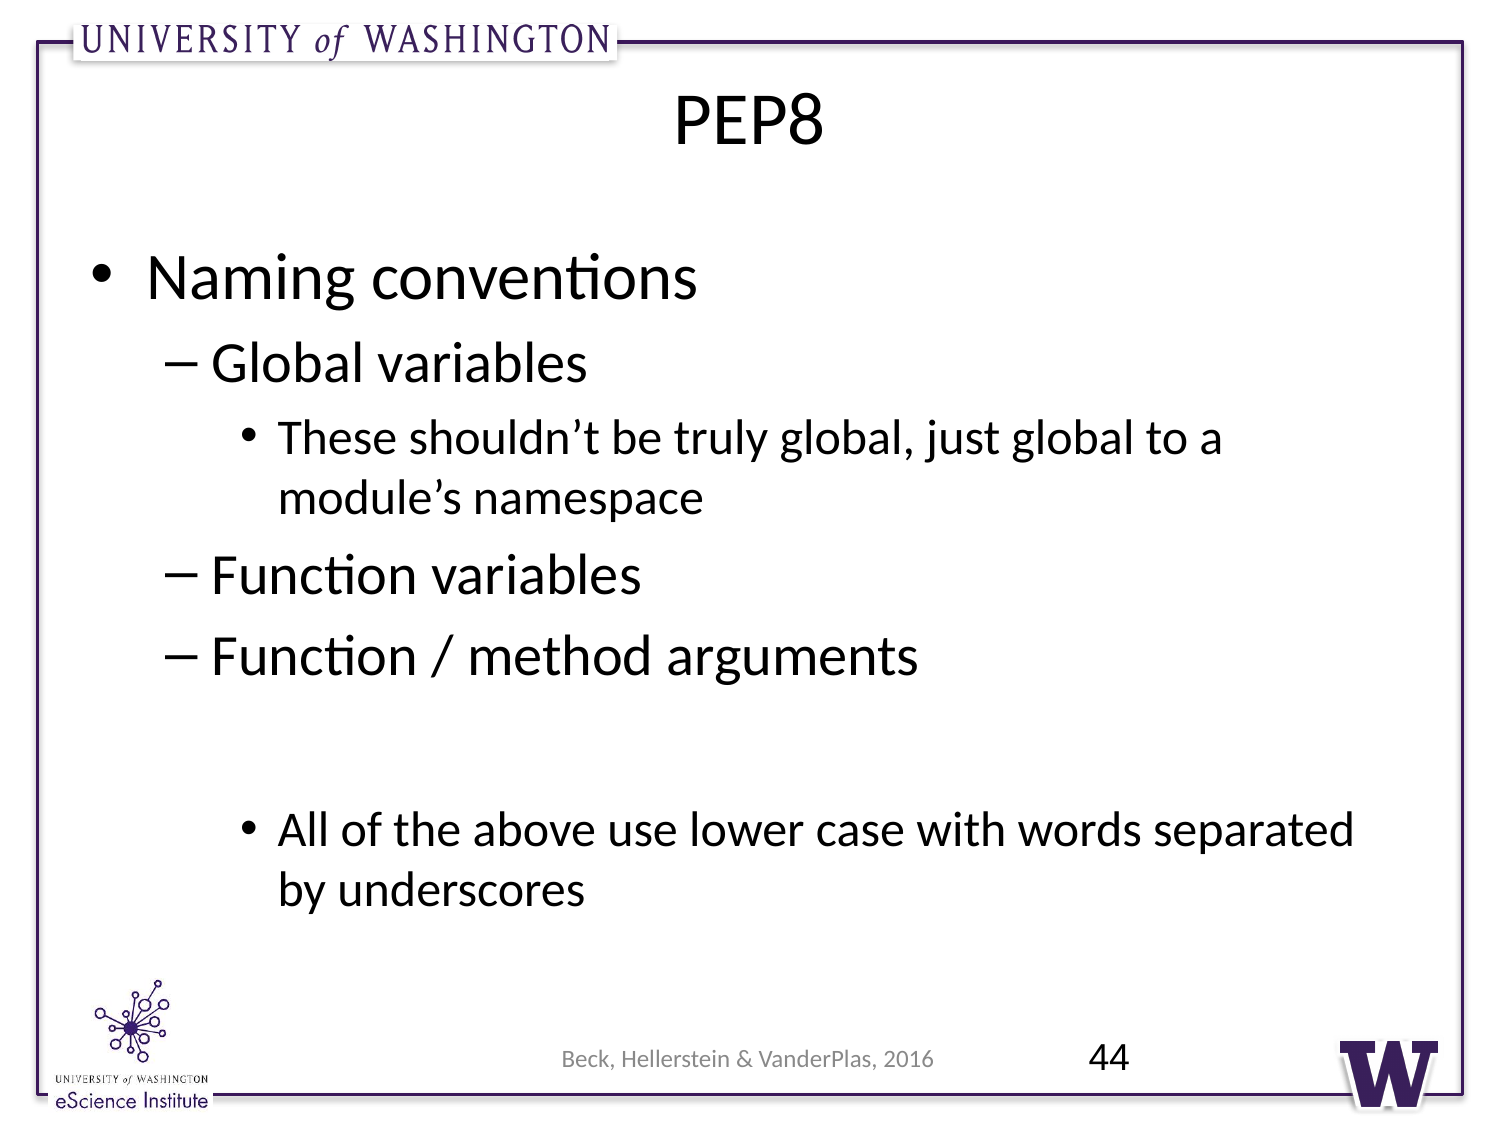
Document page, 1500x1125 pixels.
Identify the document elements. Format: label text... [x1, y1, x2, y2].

picture [81, 24, 609, 61]
list Naming conventions Global variables These shouldn’t be truly global, just global to a module’s namespace Function variables Function / method arguments All of the above use lower case with words separated by underscores [75, 224, 1425, 975]
title PEP8 [75, 62, 1425, 200]
picture [1340, 1041, 1438, 1107]
slide_number 44 [1073, 1025, 1300, 1085]
picture [48, 978, 213, 1113]
footer Beck, Hellerstein & VanderPlas, 2016 [510, 1027, 986, 1088]
